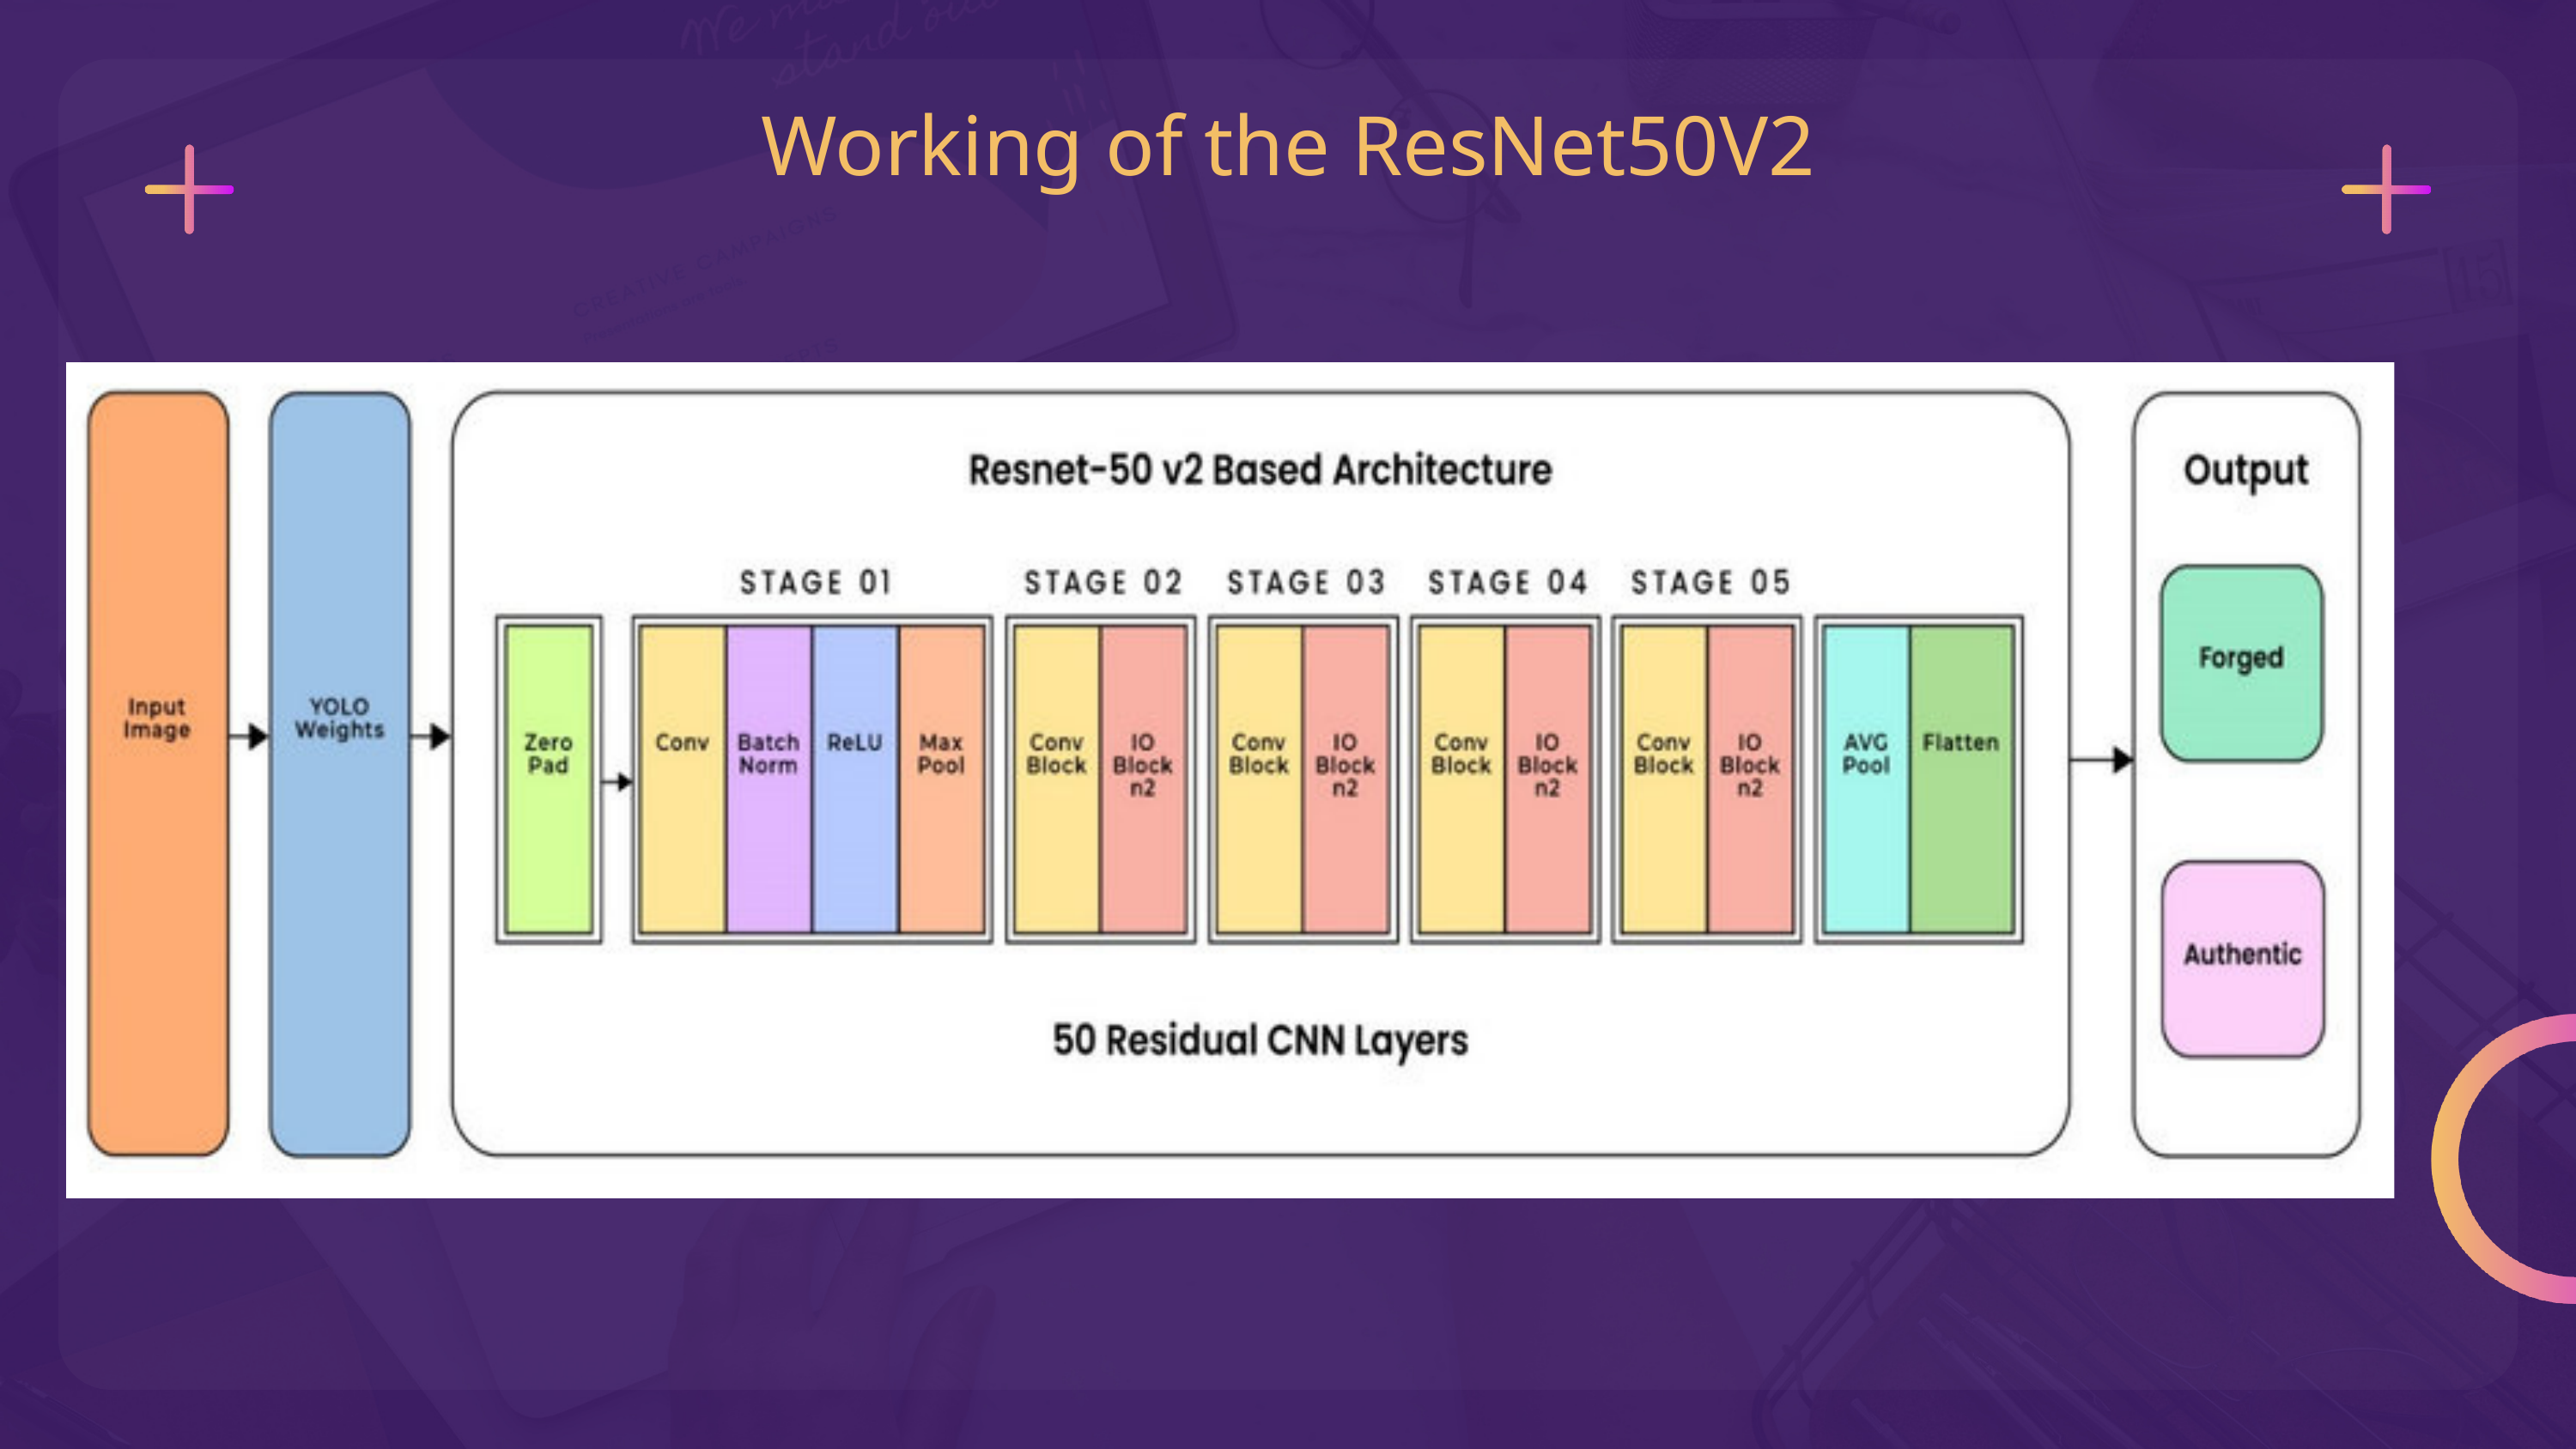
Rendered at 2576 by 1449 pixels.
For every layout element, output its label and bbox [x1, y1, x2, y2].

picture [0, 0, 2576, 1449]
text_box [58, 58, 2518, 1391]
